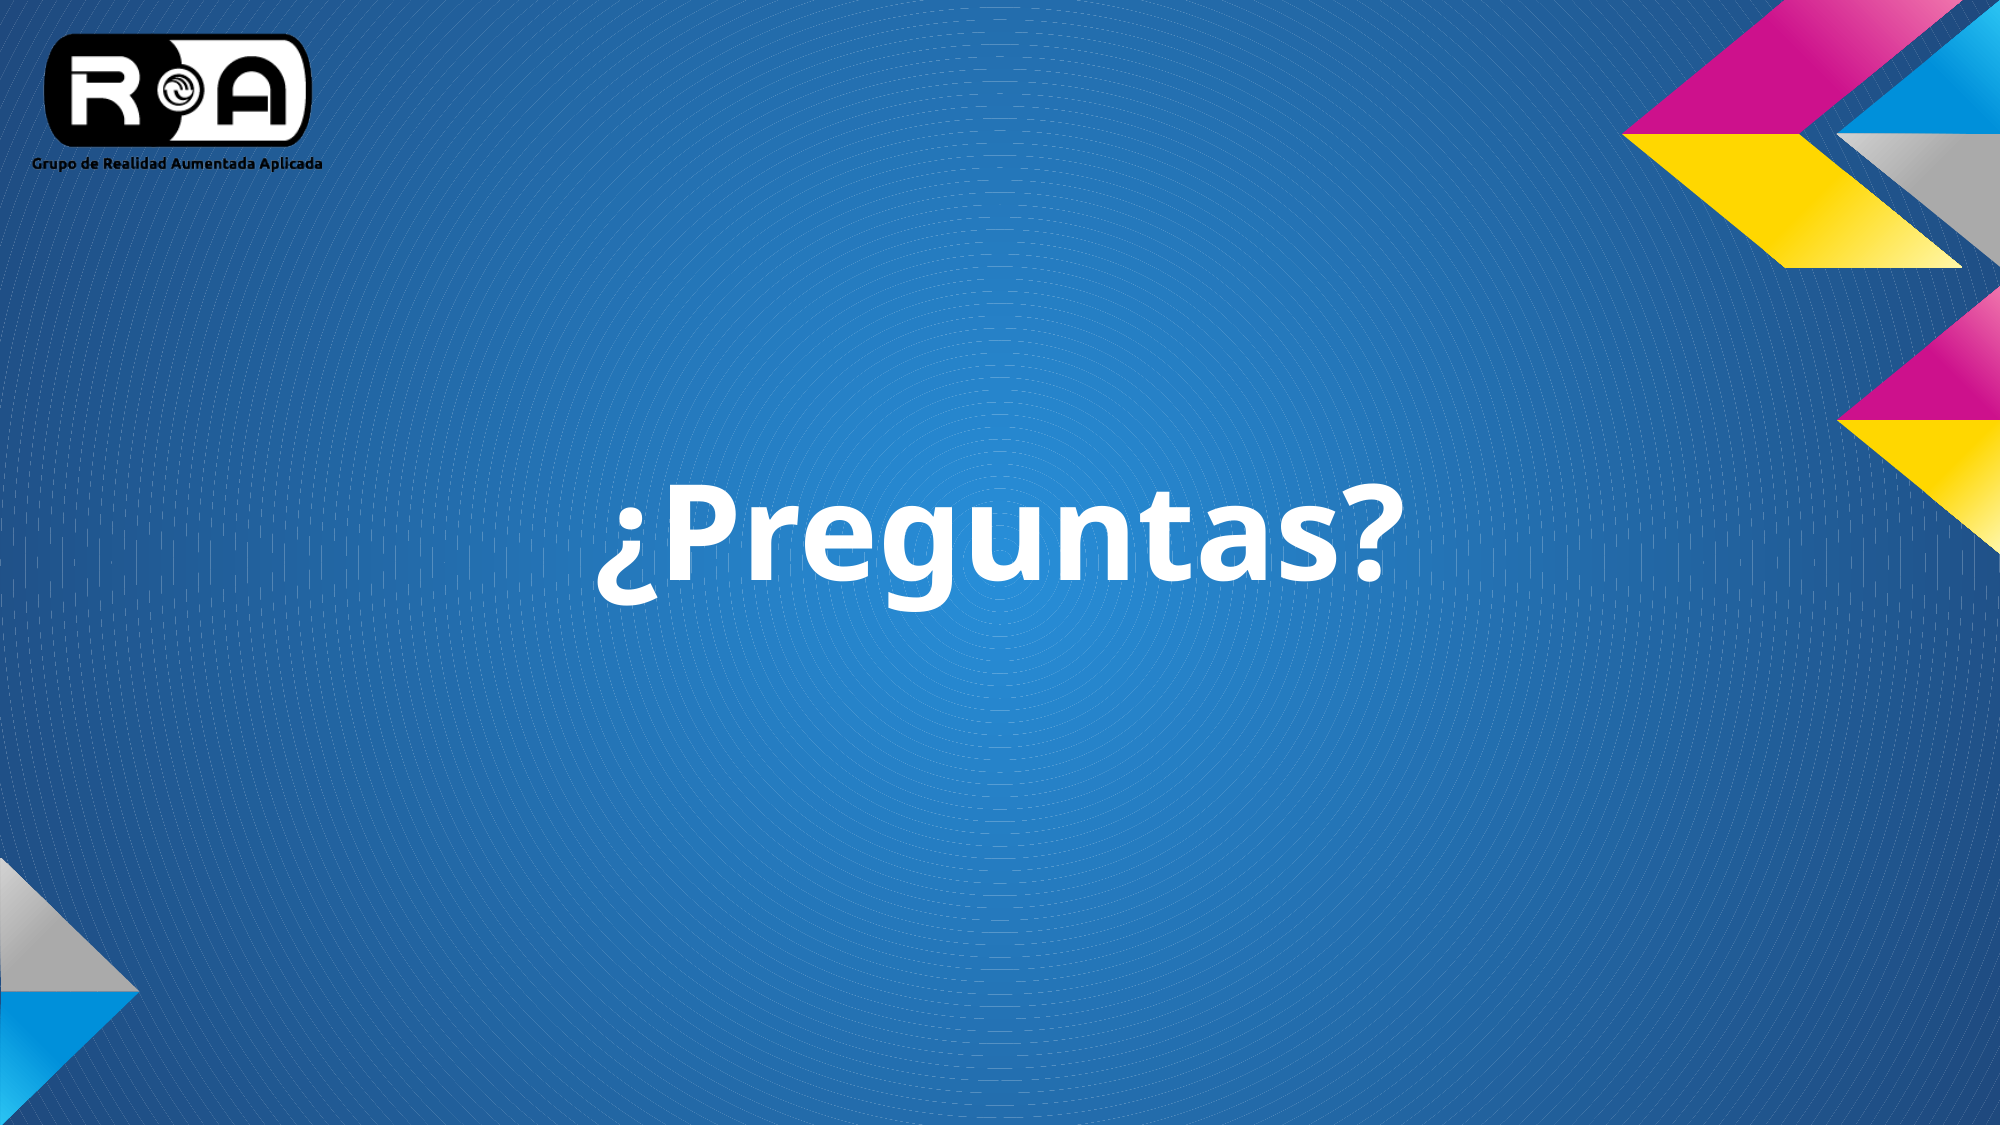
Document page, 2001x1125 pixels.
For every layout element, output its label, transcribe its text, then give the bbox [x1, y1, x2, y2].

title ¿Preguntas? [550, 433, 1450, 622]
picture [30, 33, 322, 172]
